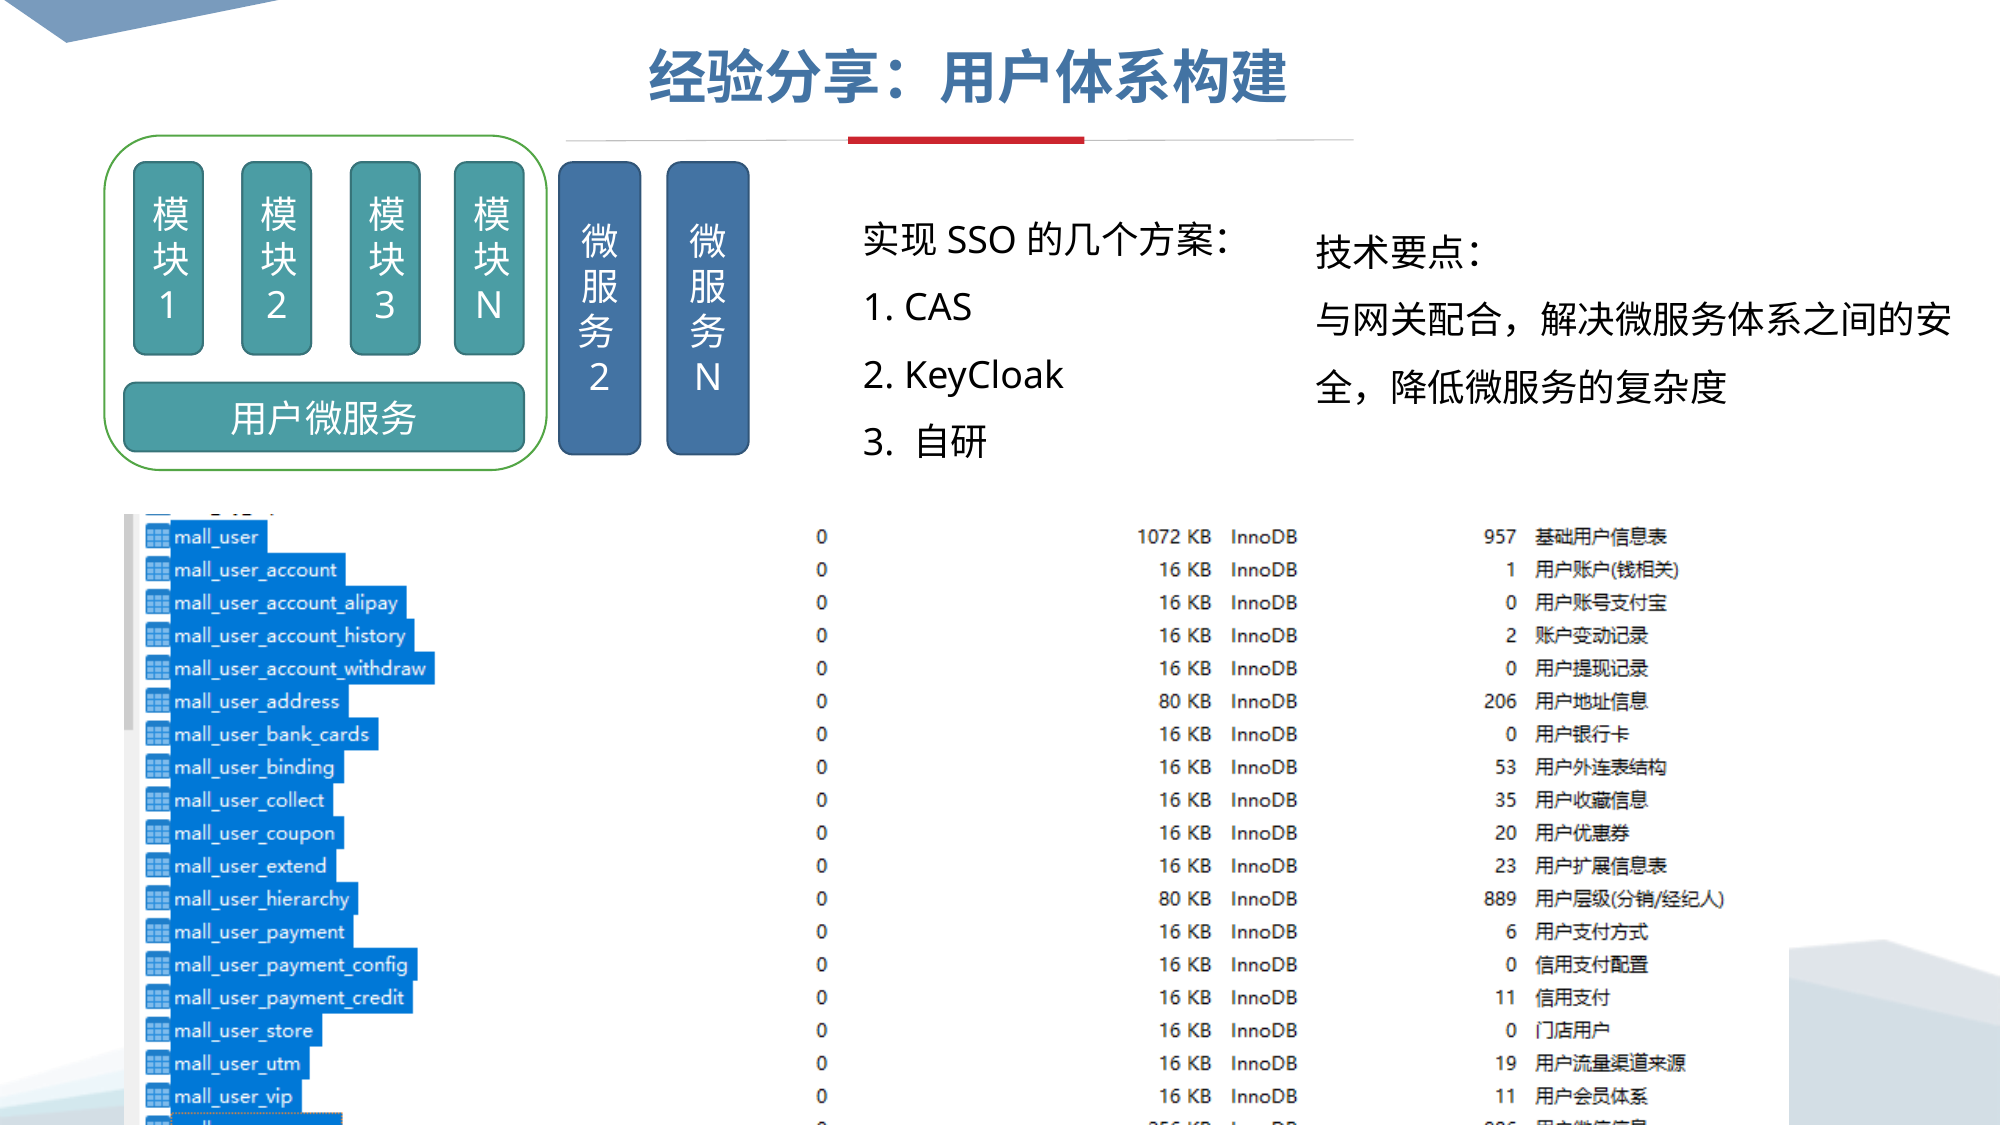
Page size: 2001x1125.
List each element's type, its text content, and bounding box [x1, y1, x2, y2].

text_box 模块1 [133, 161, 204, 356]
text_box 经验分享：用户体系构建 [603, 32, 1334, 118]
text_box [4, 0, 279, 43]
text_box 模块3 [349, 161, 421, 356]
text_box [848, 136, 1085, 144]
text_box [103, 134, 548, 472]
text_box 模块2 [241, 161, 313, 356]
text_box 模块N [453, 161, 525, 356]
text_box 微服务 N [666, 161, 750, 456]
text_box 用户微服务 [123, 381, 526, 453]
text_box 微服务2 [558, 161, 642, 456]
picture [0, 514, 2000, 1125]
text_box 技术要点： 与网关配合，解决微服务体系之间的安全，降低微服务的复杂度 [1300, 198, 2000, 416]
text_box 实现SSO的几个方案： 1. CAS 2. KeyCloak 3. 自研 [848, 185, 1438, 471]
